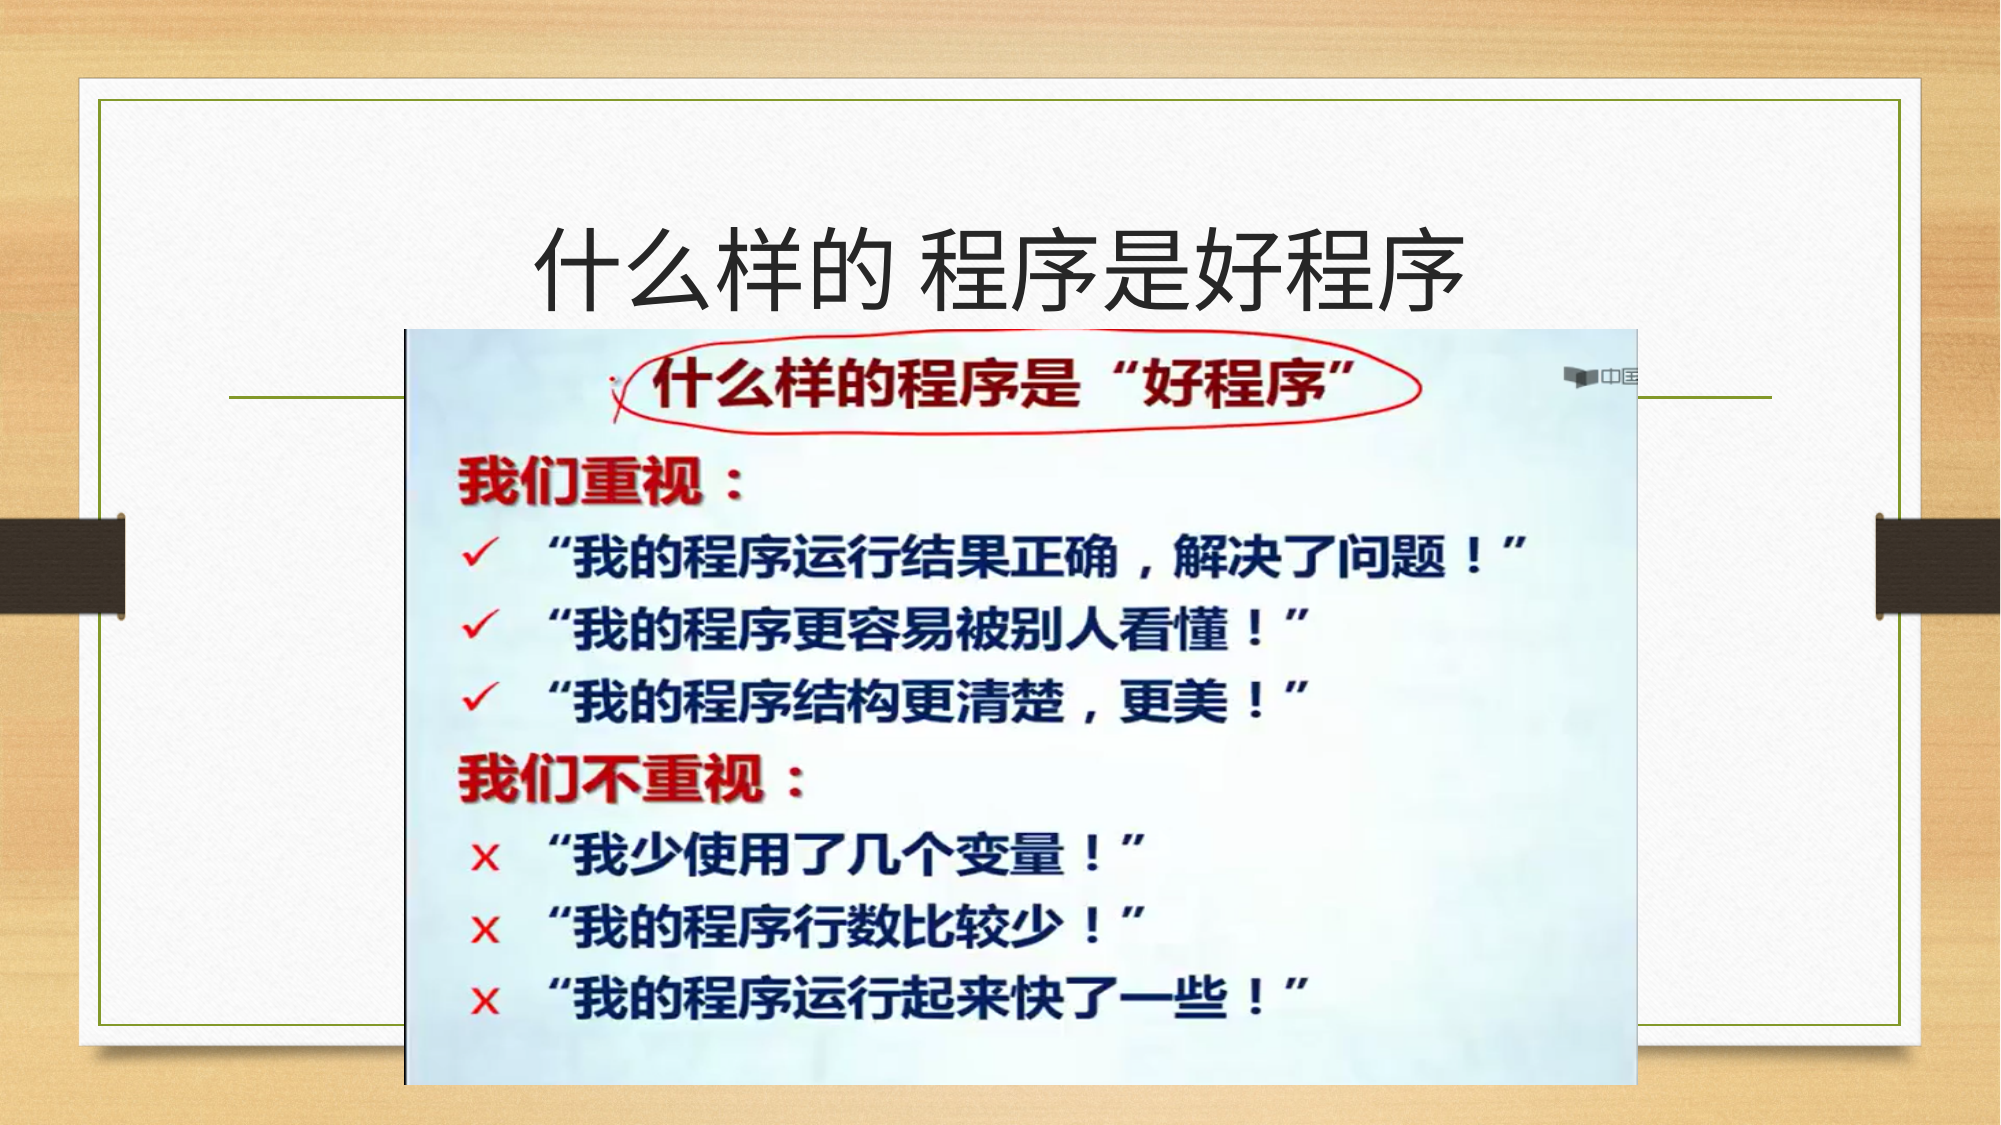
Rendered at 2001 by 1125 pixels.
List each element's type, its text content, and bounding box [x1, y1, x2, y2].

title 什么样的 程序是好程序 [212, 161, 1788, 375]
picture [0, 0, 2001, 1125]
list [404, 329, 1638, 1085]
